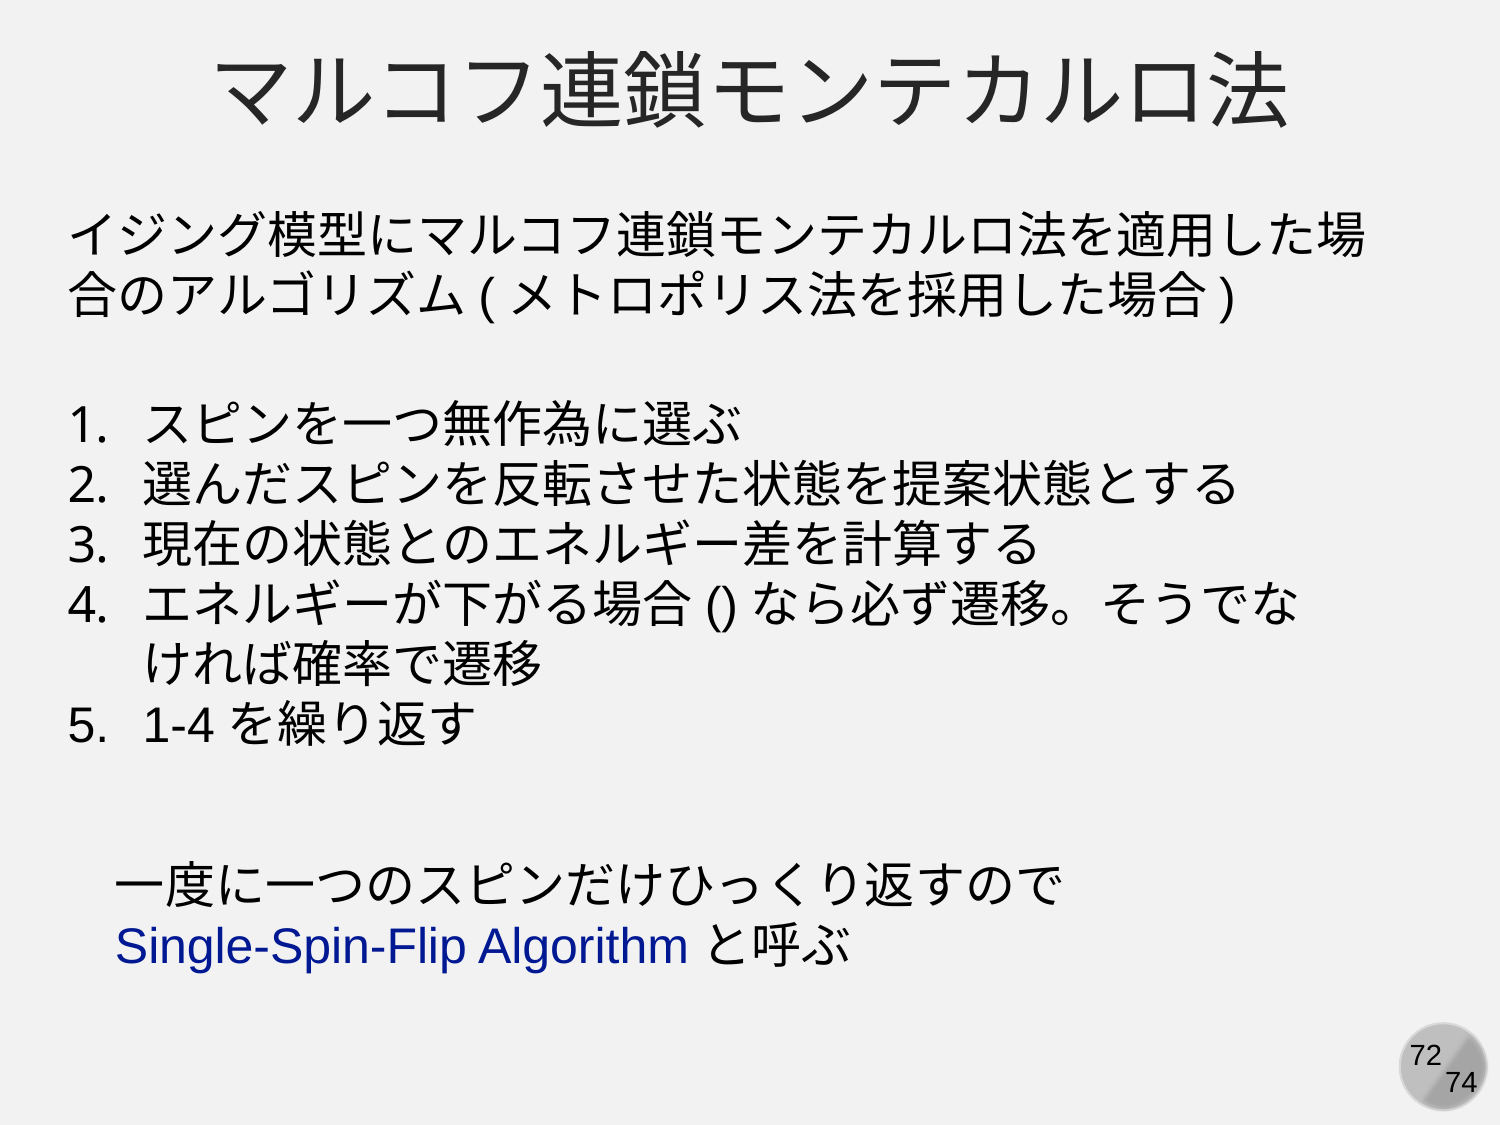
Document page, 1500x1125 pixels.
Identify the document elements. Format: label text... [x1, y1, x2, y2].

text_box 一度に一つのスピンだけひっくり返すので Single-Spin-Flip Algorithmと呼ぶ [100, 845, 1152, 981]
text_box イジング模型にマルコフ連鎖モンテカルロ法を適用した場合のアルゴリズム(メトロポリス法を採用した場合) [53, 196, 1388, 331]
list マルコフ連鎖モンテカルロ法 [0, 31, 1500, 155]
